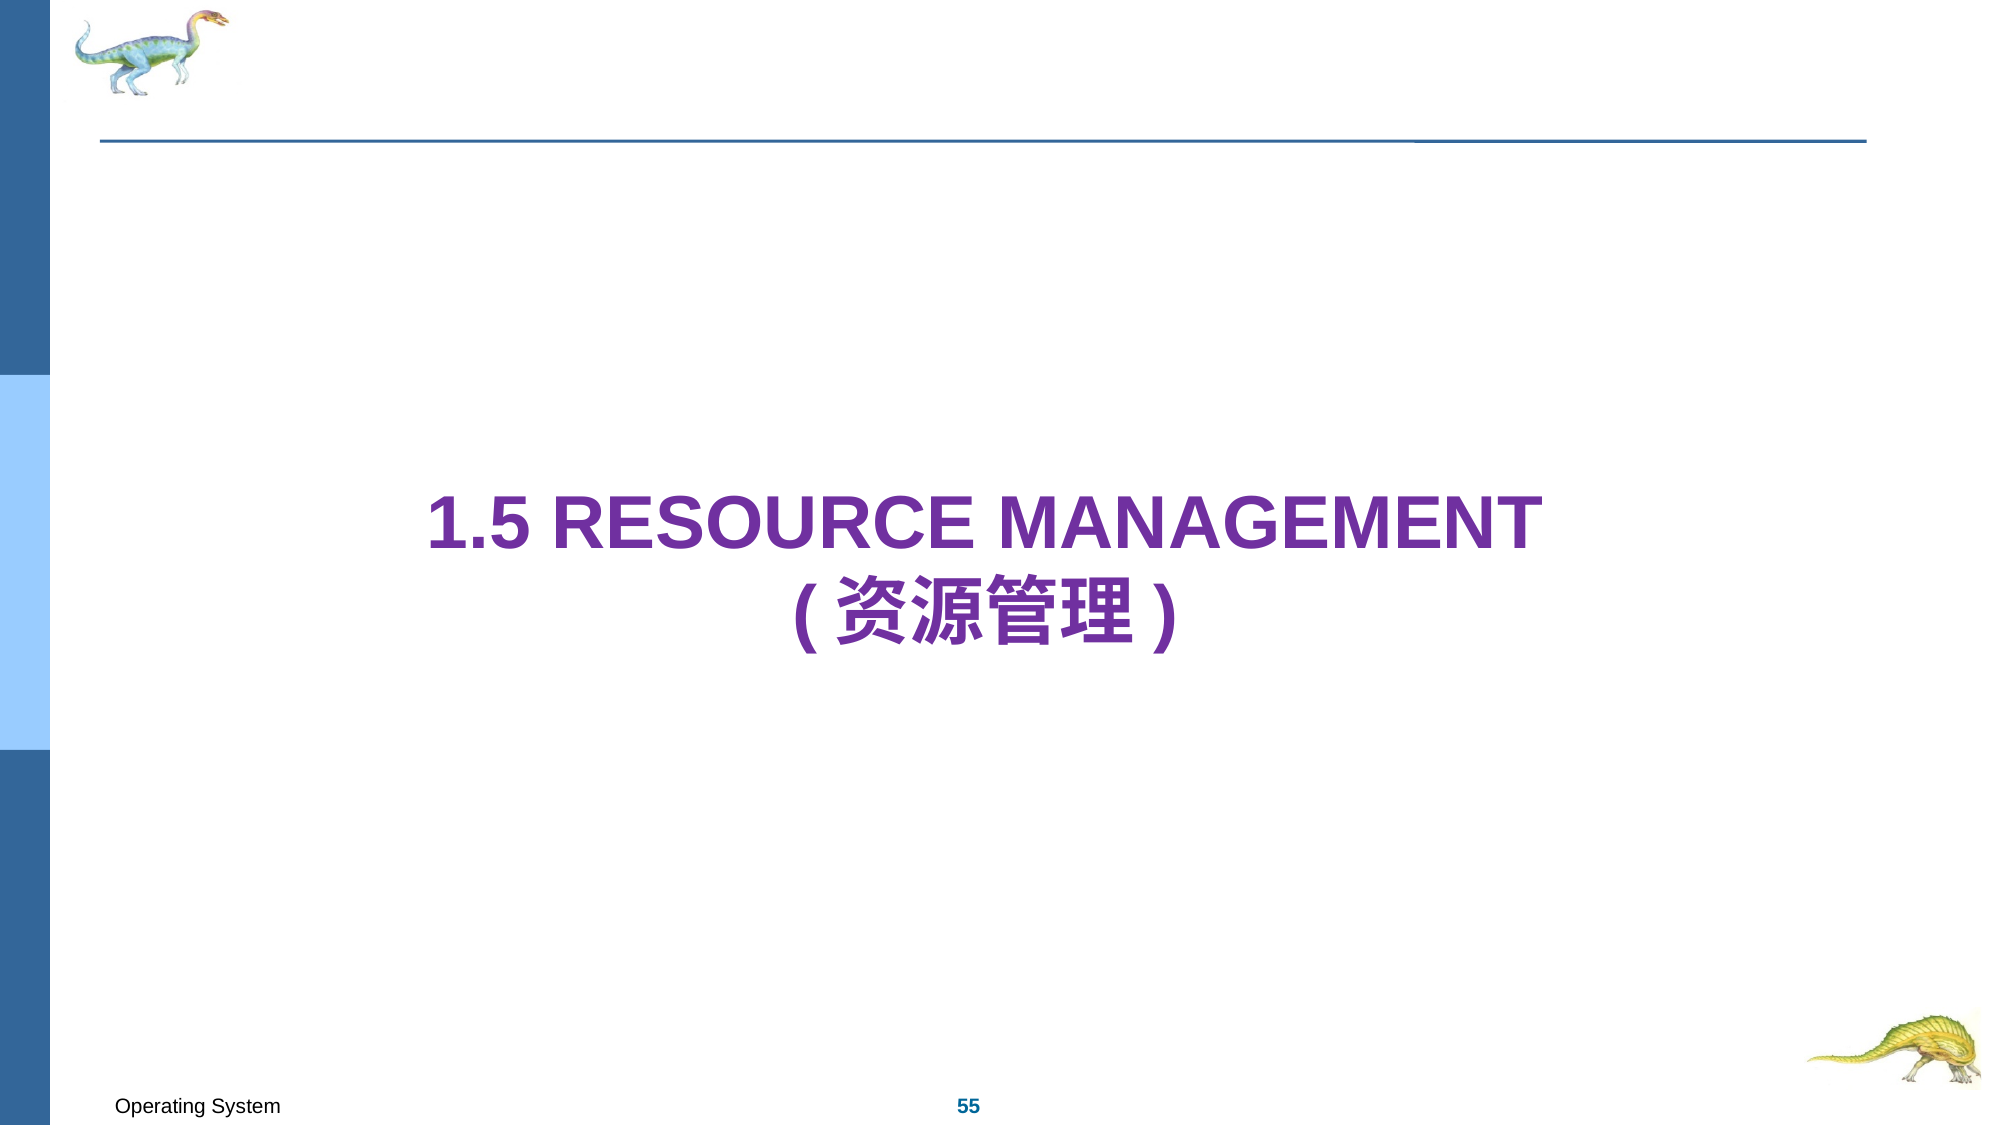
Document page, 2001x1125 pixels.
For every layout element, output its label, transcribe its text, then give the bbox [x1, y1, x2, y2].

title 1.5 Resource Management (资源管理) [135, 466, 1836, 690]
picture [1804, 1007, 1982, 1090]
picture [62, 0, 246, 105]
